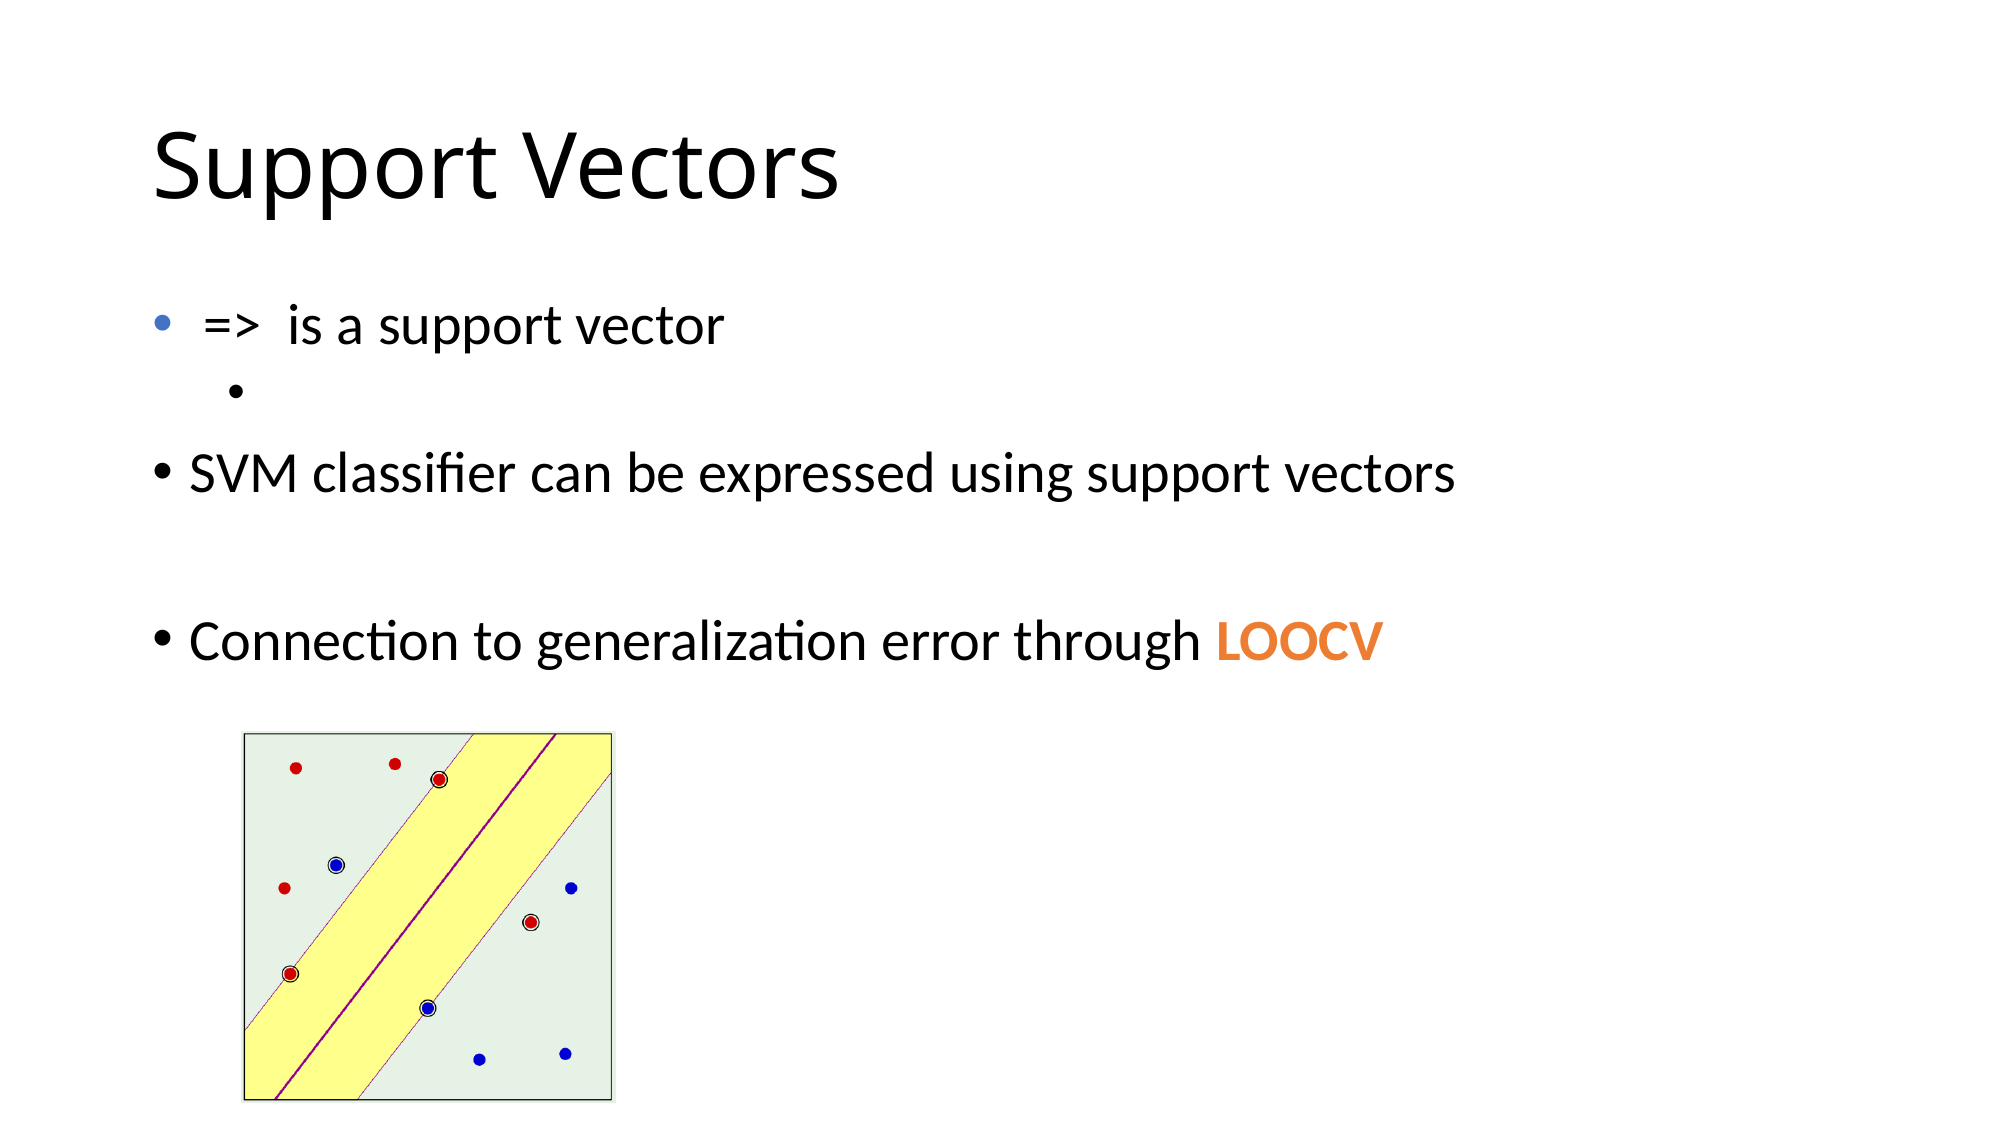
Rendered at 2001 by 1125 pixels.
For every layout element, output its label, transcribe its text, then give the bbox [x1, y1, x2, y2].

picture [241, 731, 616, 1103]
title Support Vectors [137, 59, 1863, 278]
